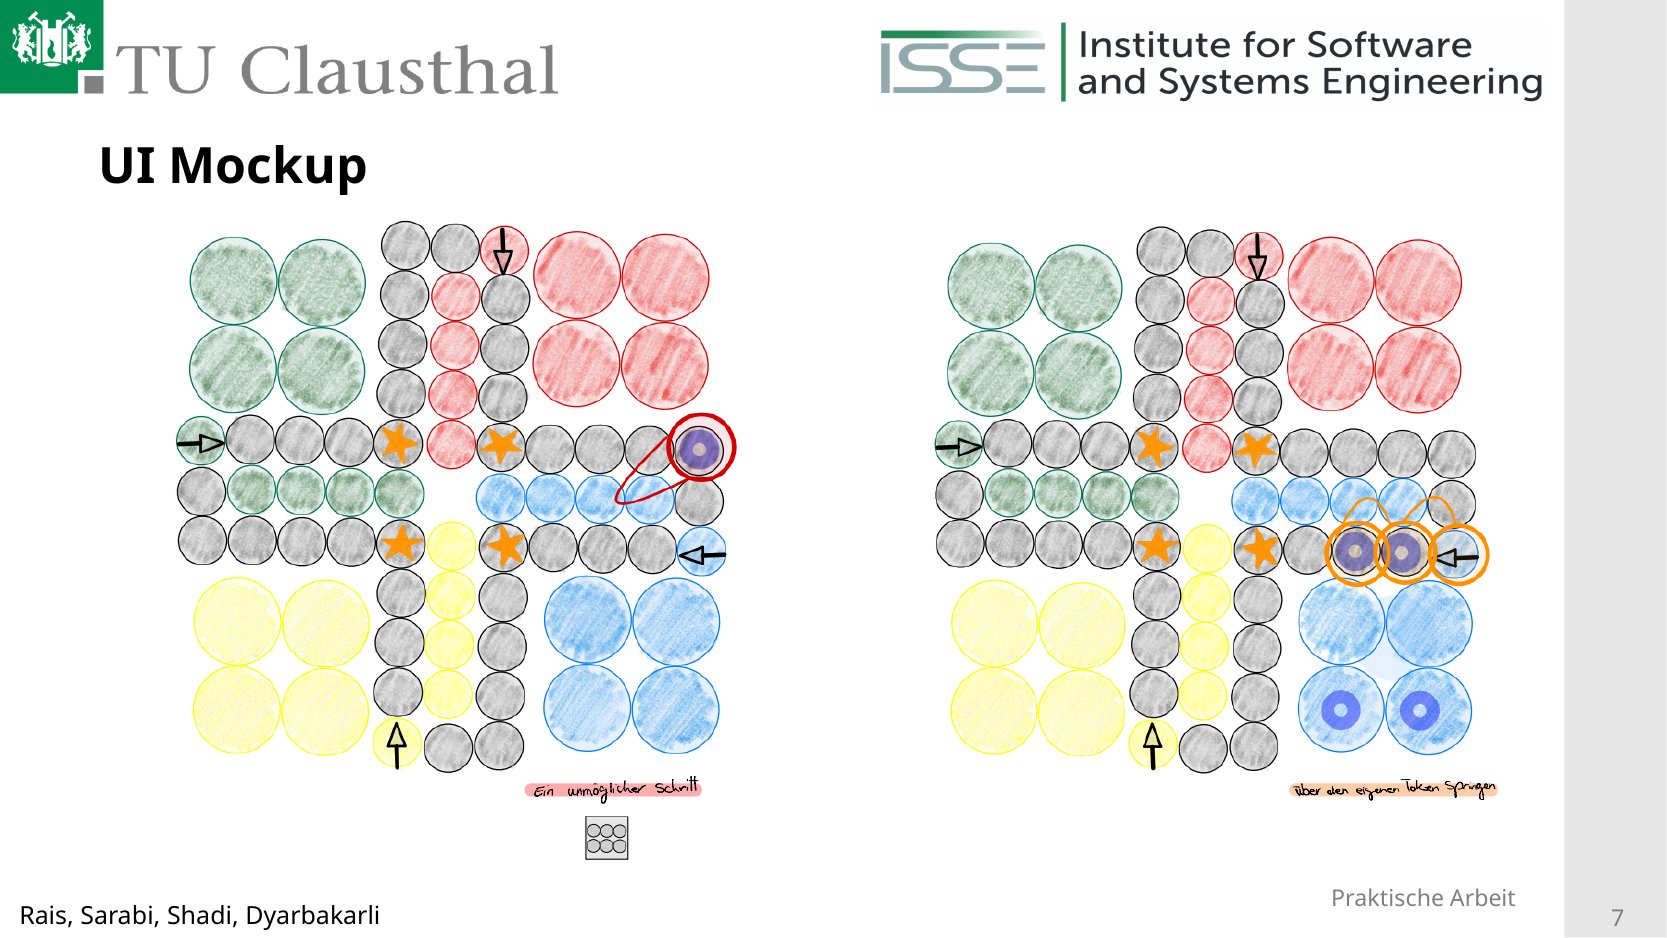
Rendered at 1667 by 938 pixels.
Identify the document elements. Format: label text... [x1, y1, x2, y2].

title UI Mockup [83, 126, 1531, 216]
text_box Rais, Sarabi, Shadi, Dyarbakarli [4, 892, 397, 937]
picture [872, 22, 1548, 108]
picture [0, 0, 558, 94]
picture [159, 211, 751, 879]
picture [913, 210, 1498, 822]
